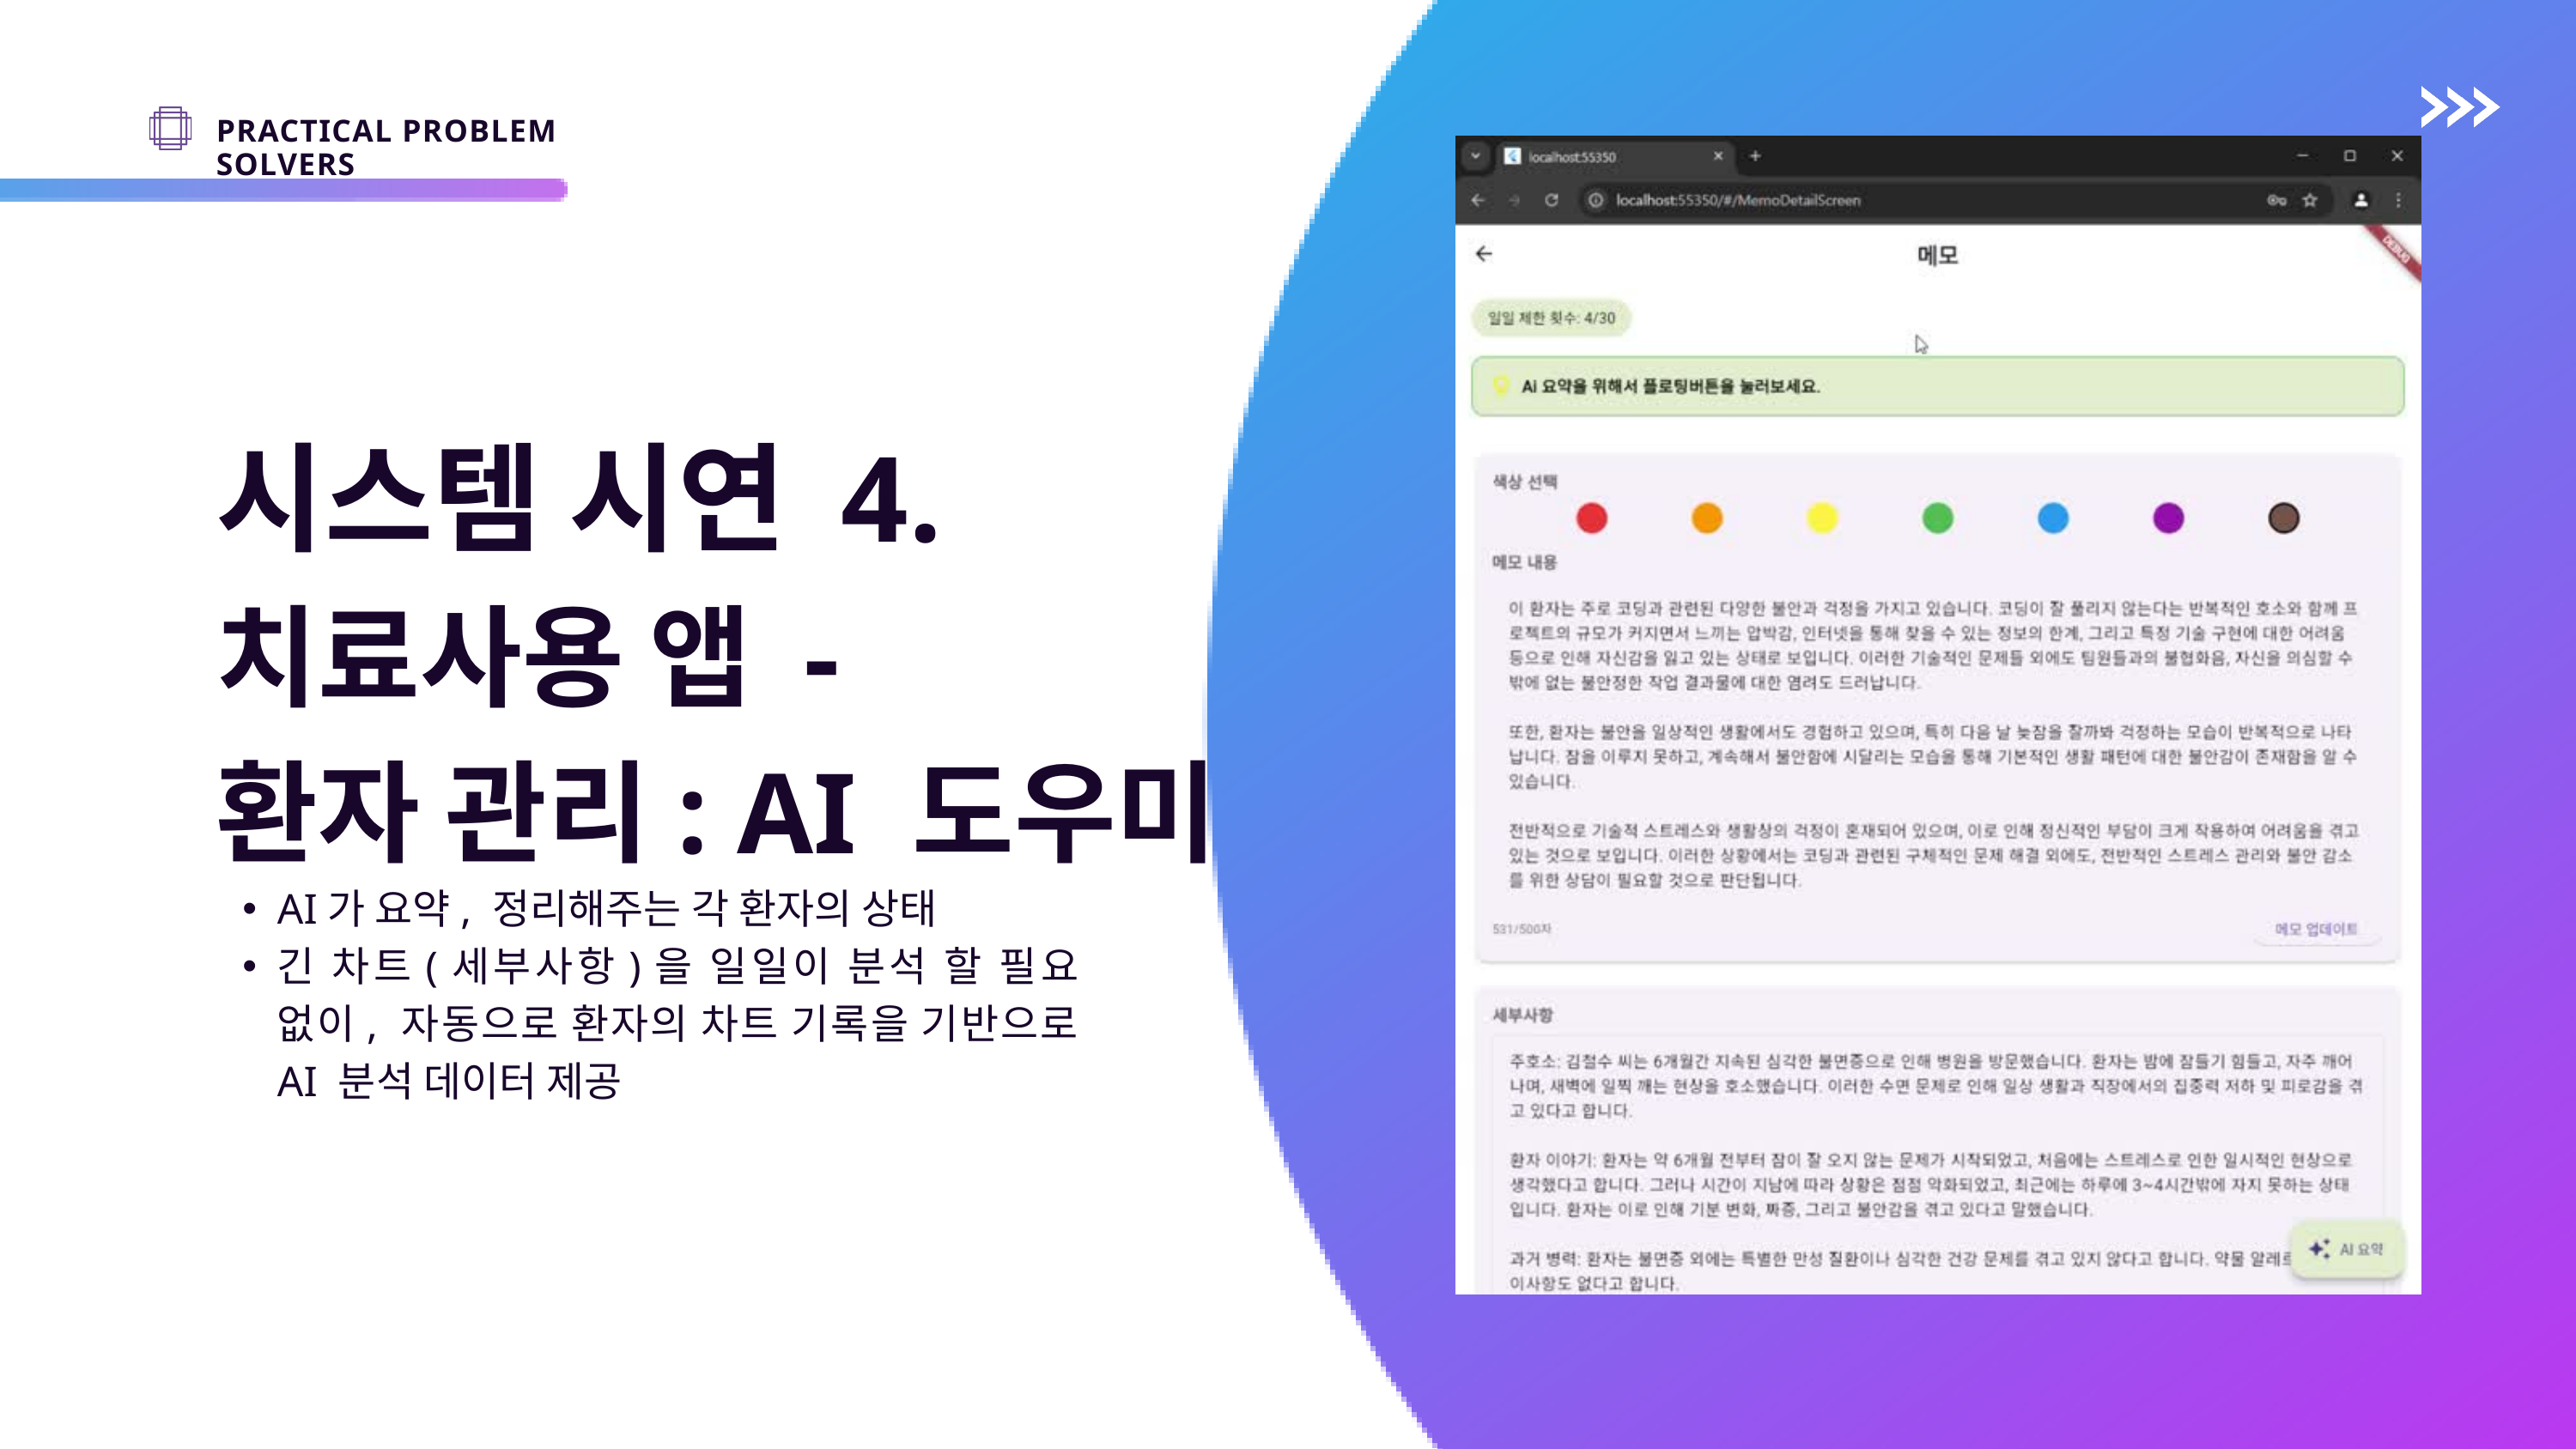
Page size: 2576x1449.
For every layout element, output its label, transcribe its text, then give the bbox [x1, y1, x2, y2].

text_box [1455, 135, 2422, 1295]
text_box 시스템 시연 4. 치료사용 앱 - 환자 관리: AI 도우미 [216, 399, 1344, 876]
text_box [2421, 86, 2500, 129]
text_box AI가 요약, 정리해주는 각 환자의 상태 긴 차트(세부사항)을 일일이 분석 할 필요 없이, 자동으로 환자의 차트 기록을 기반으로 AI 분석 데이터 제공 [207, 875, 1079, 1106]
text_box [0, 179, 568, 202]
text_box [149, 106, 192, 150]
text_box PRACTICAL PROBLEM SOLVERS [216, 114, 644, 182]
text_box [1193, 0, 2576, 1449]
